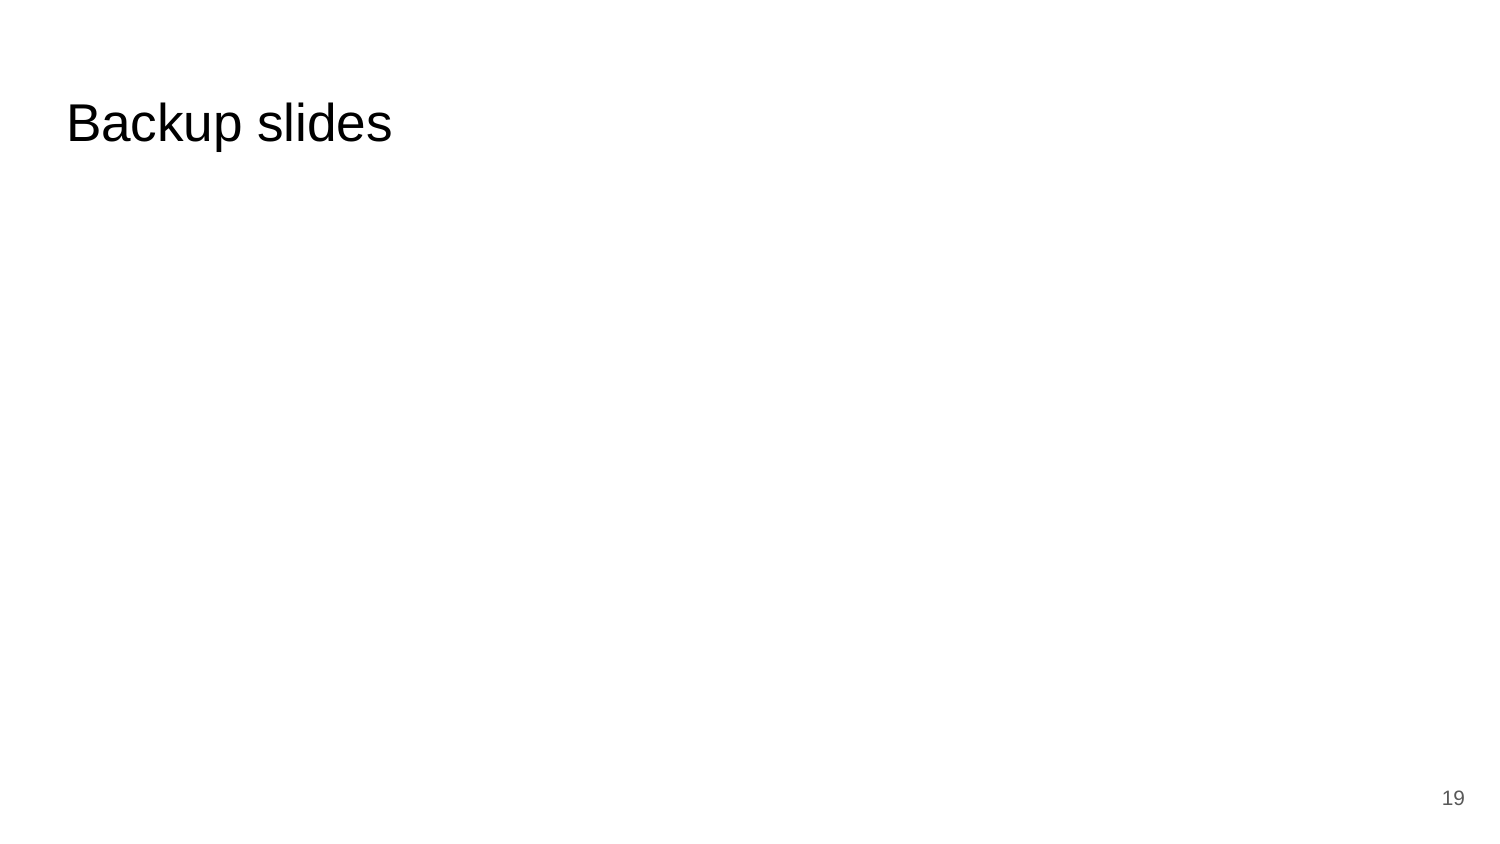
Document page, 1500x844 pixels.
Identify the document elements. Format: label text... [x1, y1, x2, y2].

slide_number ‹#› [1389, 764, 1480, 830]
title Backup slides [51, 72, 1449, 167]
